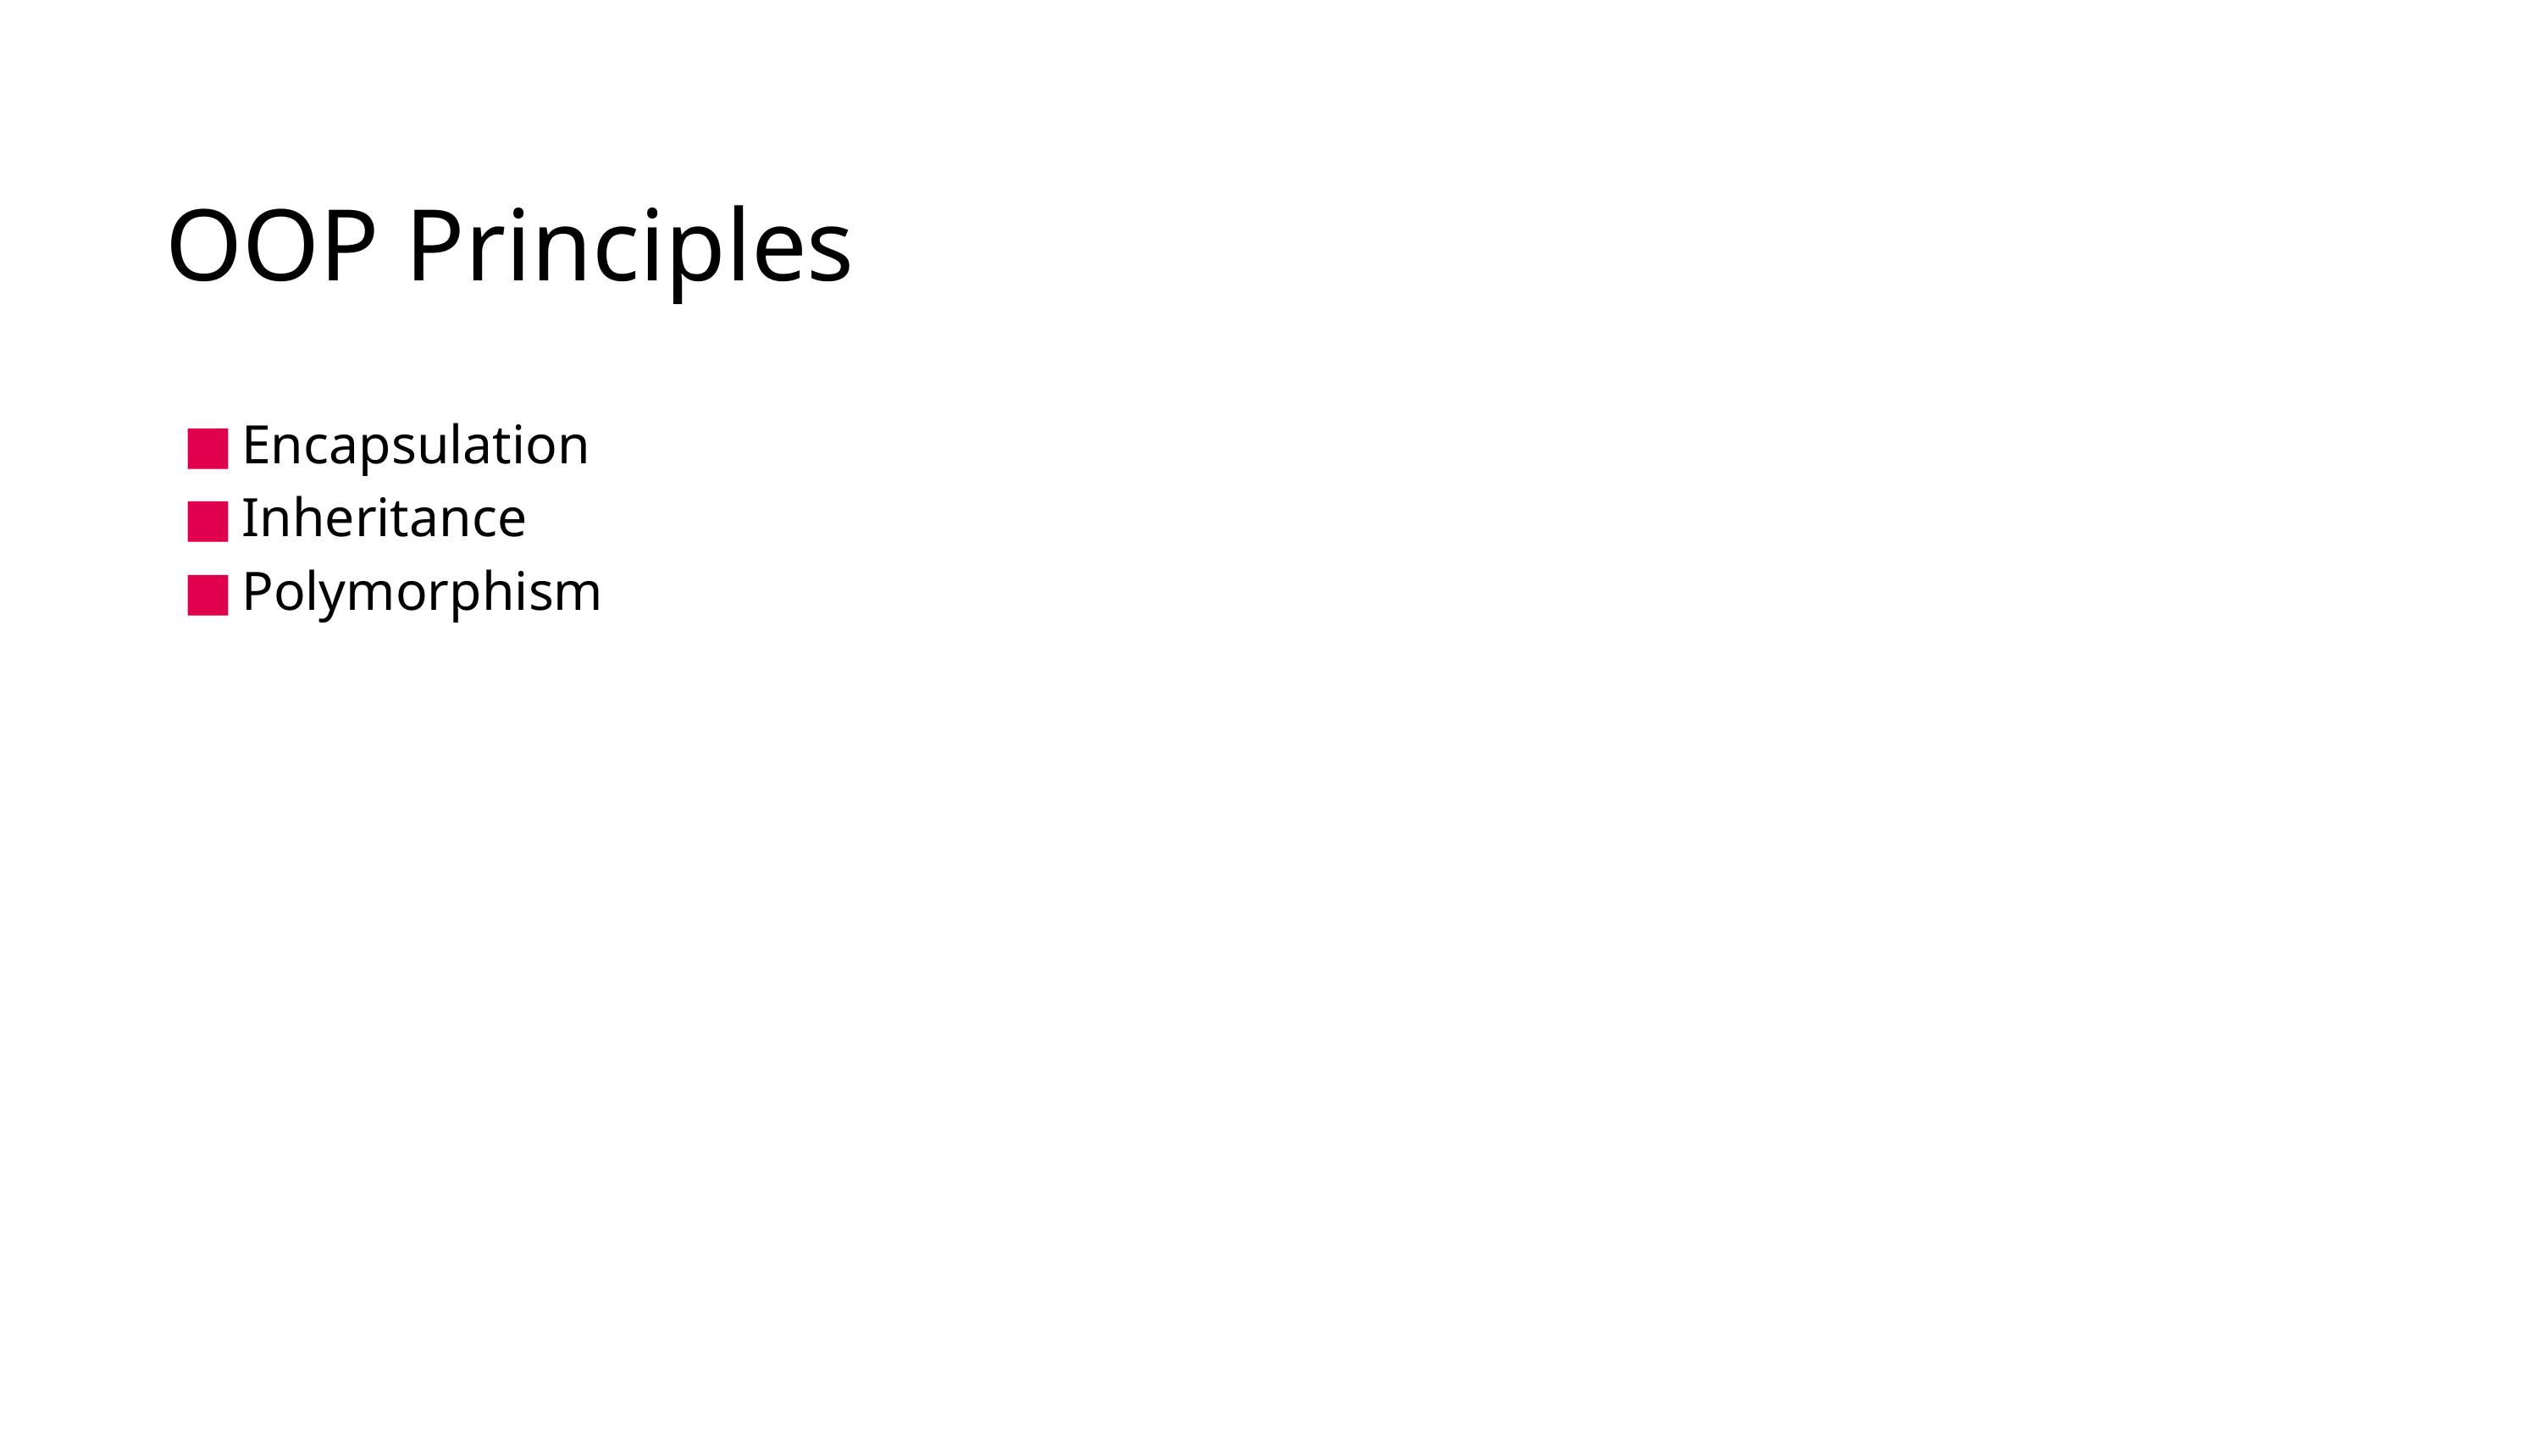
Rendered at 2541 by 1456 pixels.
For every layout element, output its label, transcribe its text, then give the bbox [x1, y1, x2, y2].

title OOP Principles [165, 164, 2376, 318]
list Encapsulation Inheritance Polymorphism [165, 388, 2376, 1291]
